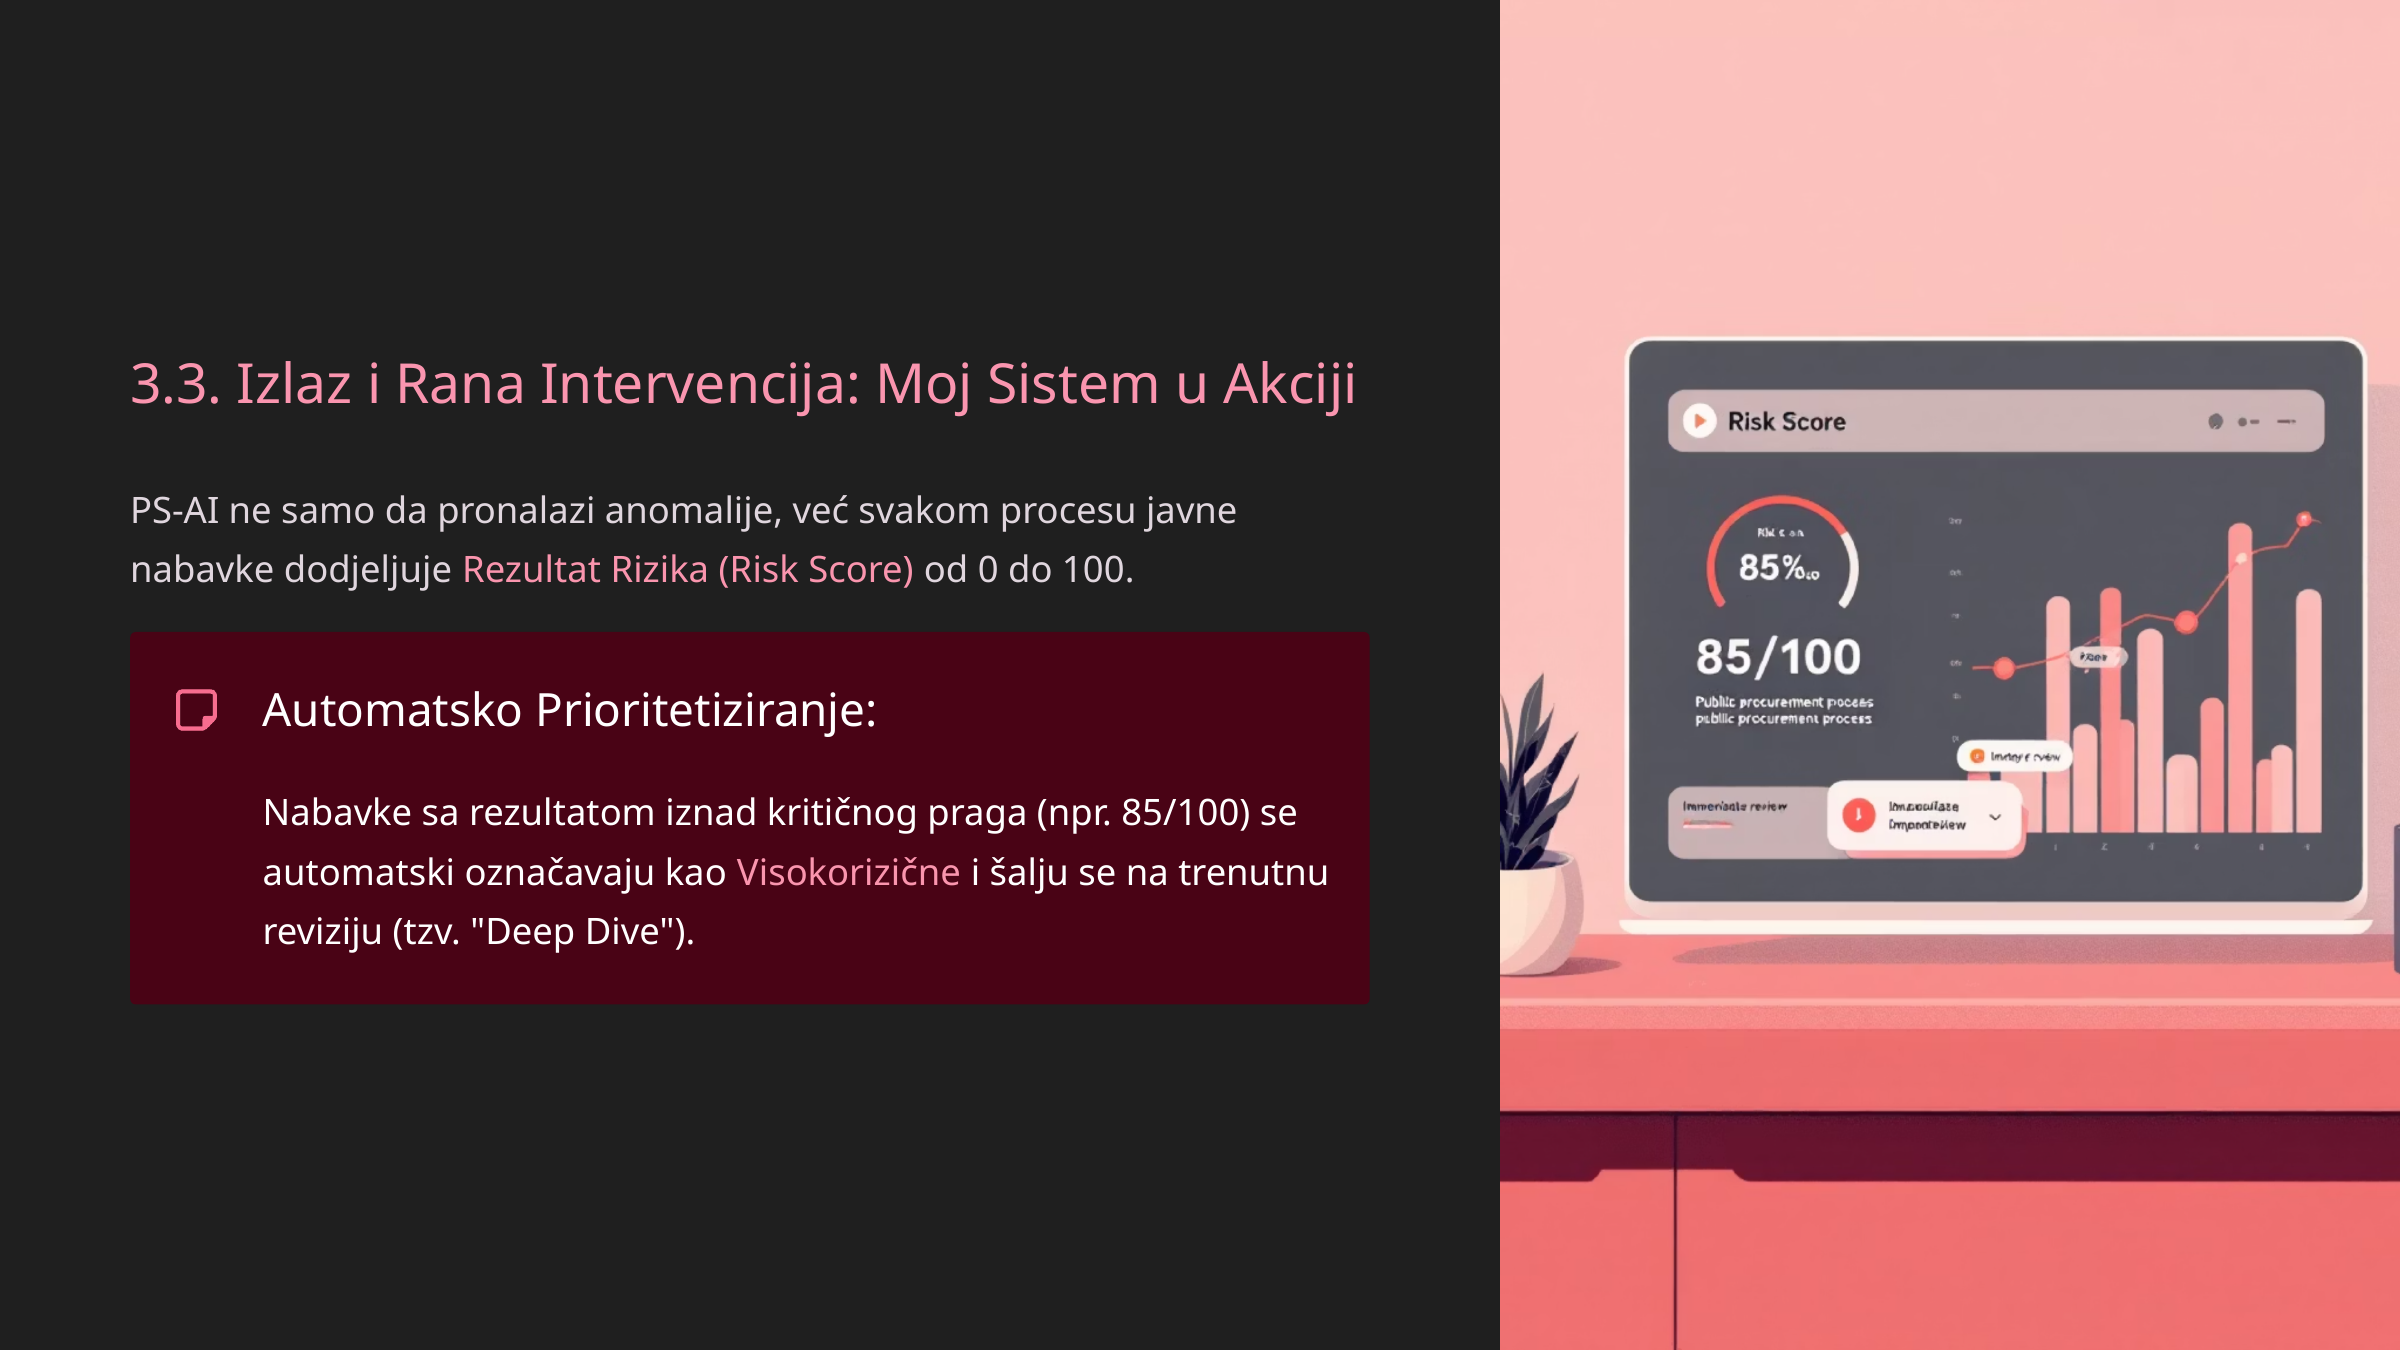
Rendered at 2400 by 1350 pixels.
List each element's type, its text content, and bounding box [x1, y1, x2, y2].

text_box Nabavke sa rezultatom iznad kritičnog praga (npr. 85/100) se automatski označavaju kao Visokorizične i šalju se na trenutnu reviziju (tzv. "Deep Dive"). [262, 773, 1333, 953]
picture [1499, 0, 2400, 1350]
text_box 3.3. Izlaz i Rana Intervencija: Moj Sistem u Akciji [130, 345, 1203, 416]
text_box [130, 631, 1370, 1005]
text_box Automatsko Prioritetiziranje: [262, 678, 796, 737]
picture [167, 686, 226, 733]
text_box PS-AI ne samo da pronalazi anomalije, već svakom procesu javne nabavke dodjeljuje Rezultat Rizika (Risk Score) od 0 do 100. [130, 471, 1370, 591]
